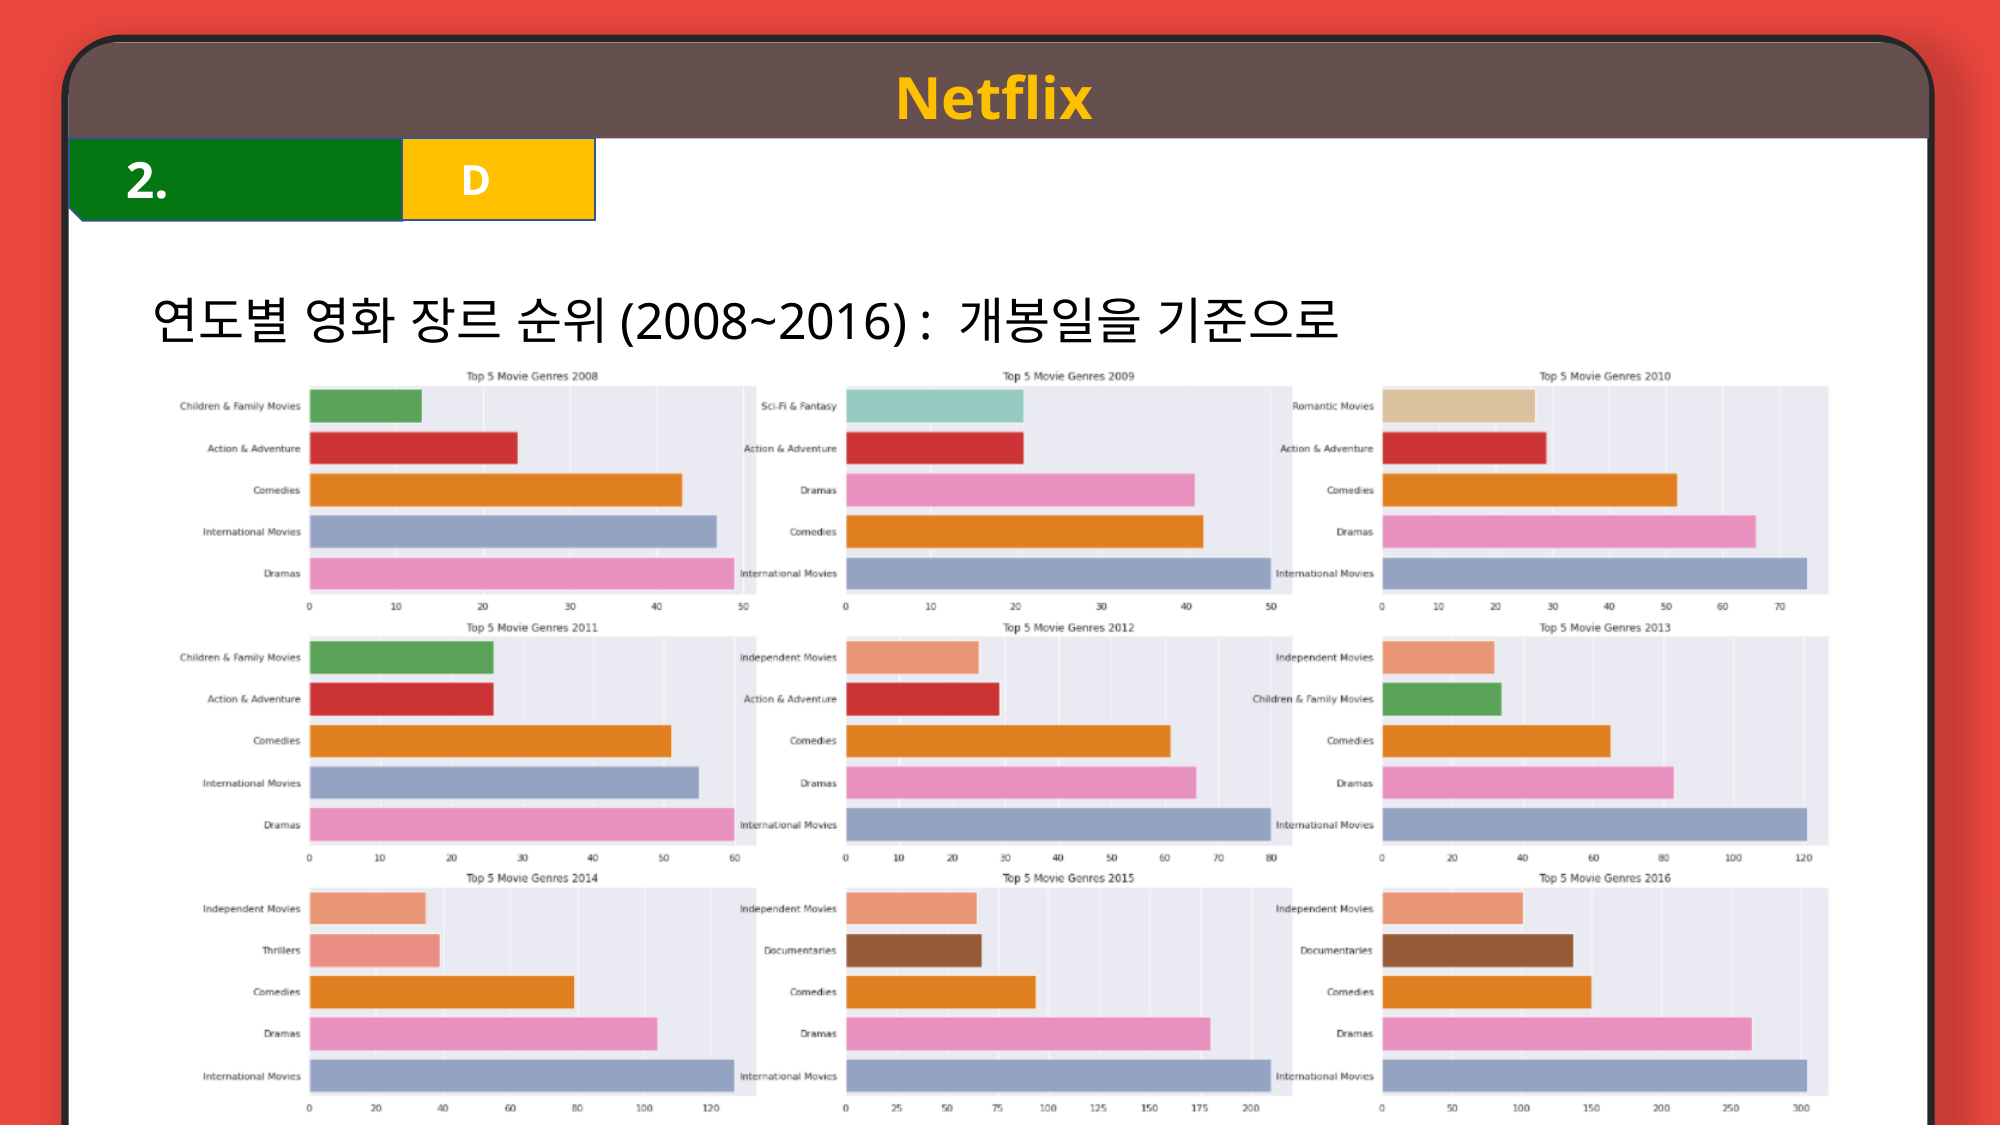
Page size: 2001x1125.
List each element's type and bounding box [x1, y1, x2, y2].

picture [149, 357, 1848, 1120]
text_box [65, 38, 1932, 1125]
